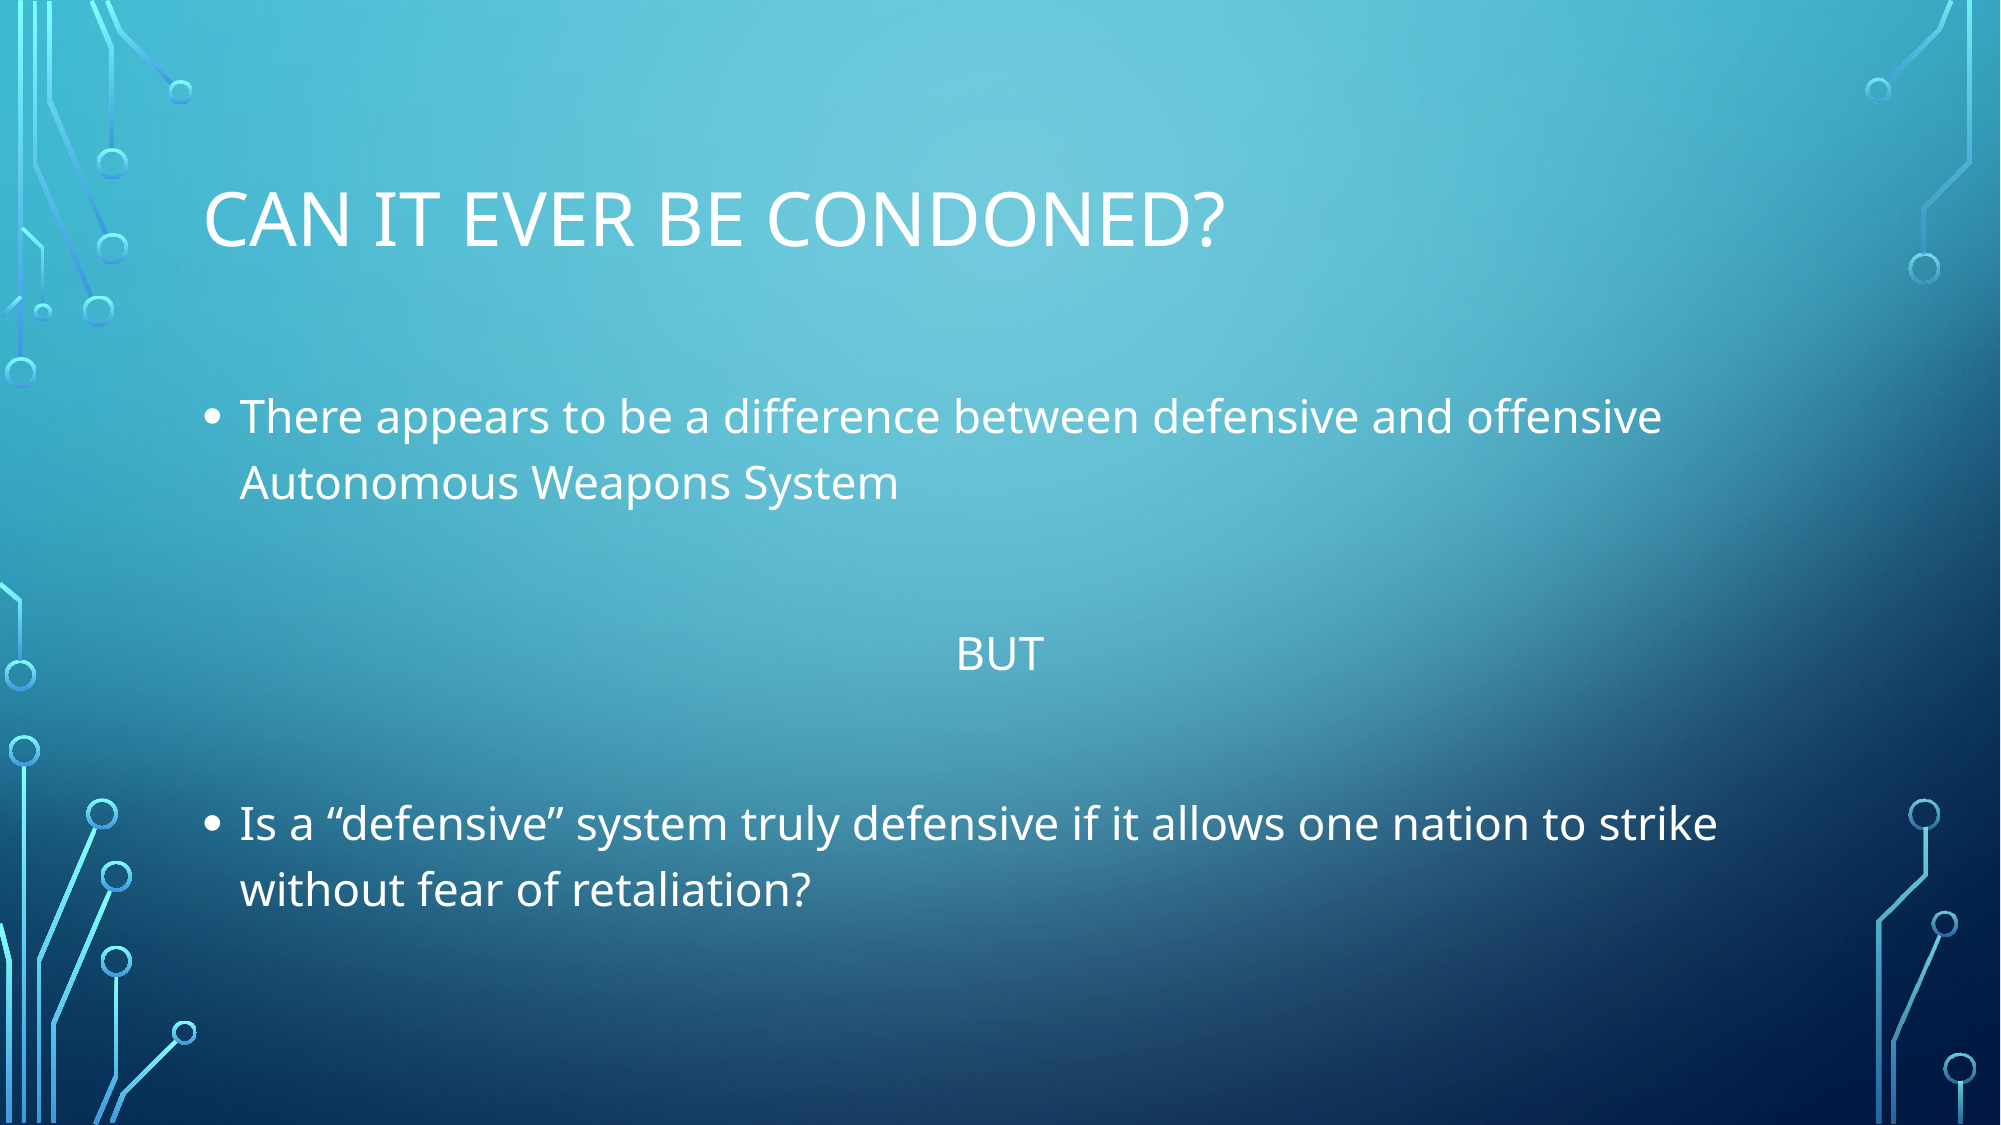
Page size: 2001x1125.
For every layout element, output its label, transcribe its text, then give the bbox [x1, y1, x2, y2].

title Can it ever be condoned? [187, 101, 1813, 344]
list There appears to be a difference between defensive and offensive Autonomous Weapons System BUT Is a “defensive” system truly defensive if it allows one nation to strike without fear of retaliation? [187, 369, 1813, 930]
